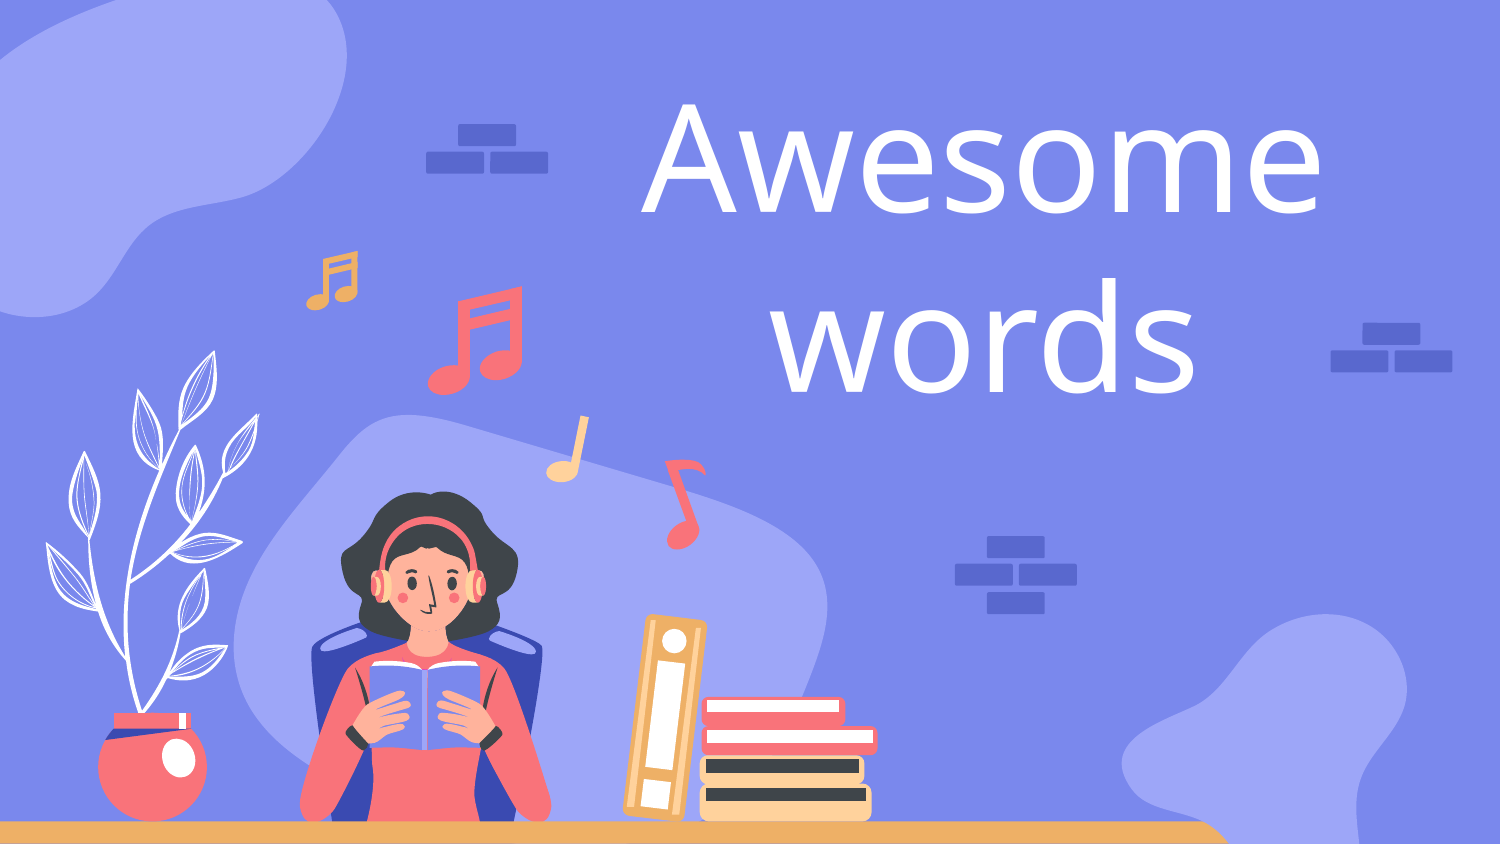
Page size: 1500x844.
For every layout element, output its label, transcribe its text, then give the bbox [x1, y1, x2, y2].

text_box [1121, 614, 1407, 844]
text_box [425, 123, 549, 174]
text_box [309, 447, 593, 821]
text_box [0, 821, 1228, 844]
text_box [954, 535, 1078, 615]
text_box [622, 613, 878, 822]
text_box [425, 286, 524, 396]
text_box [44, 350, 261, 822]
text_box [298, 491, 554, 828]
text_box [1330, 322, 1453, 373]
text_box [545, 415, 590, 483]
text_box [304, 250, 359, 311]
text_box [664, 459, 709, 550]
title Awesome words [598, 89, 1371, 396]
